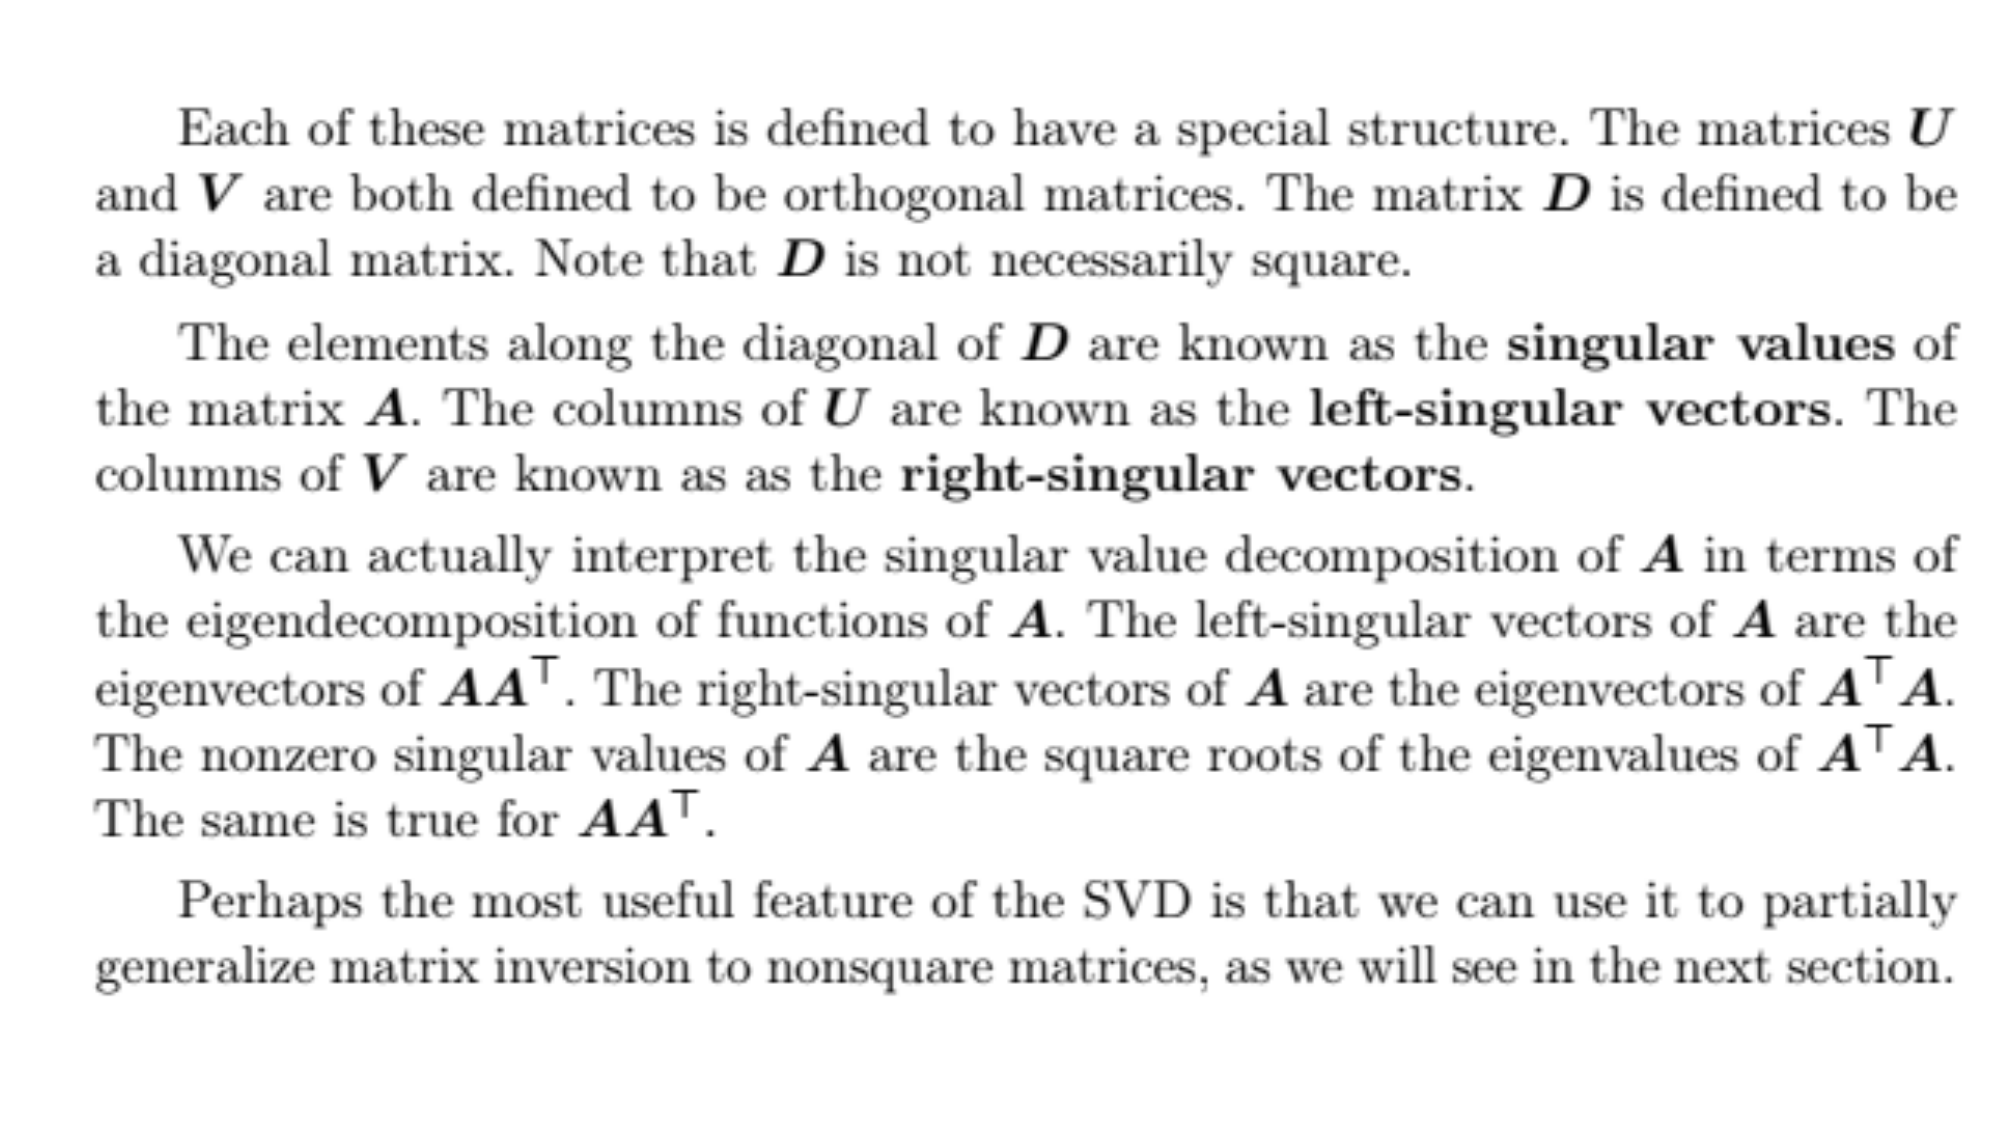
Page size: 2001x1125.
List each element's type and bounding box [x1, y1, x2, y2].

picture [60, 87, 1980, 1018]
